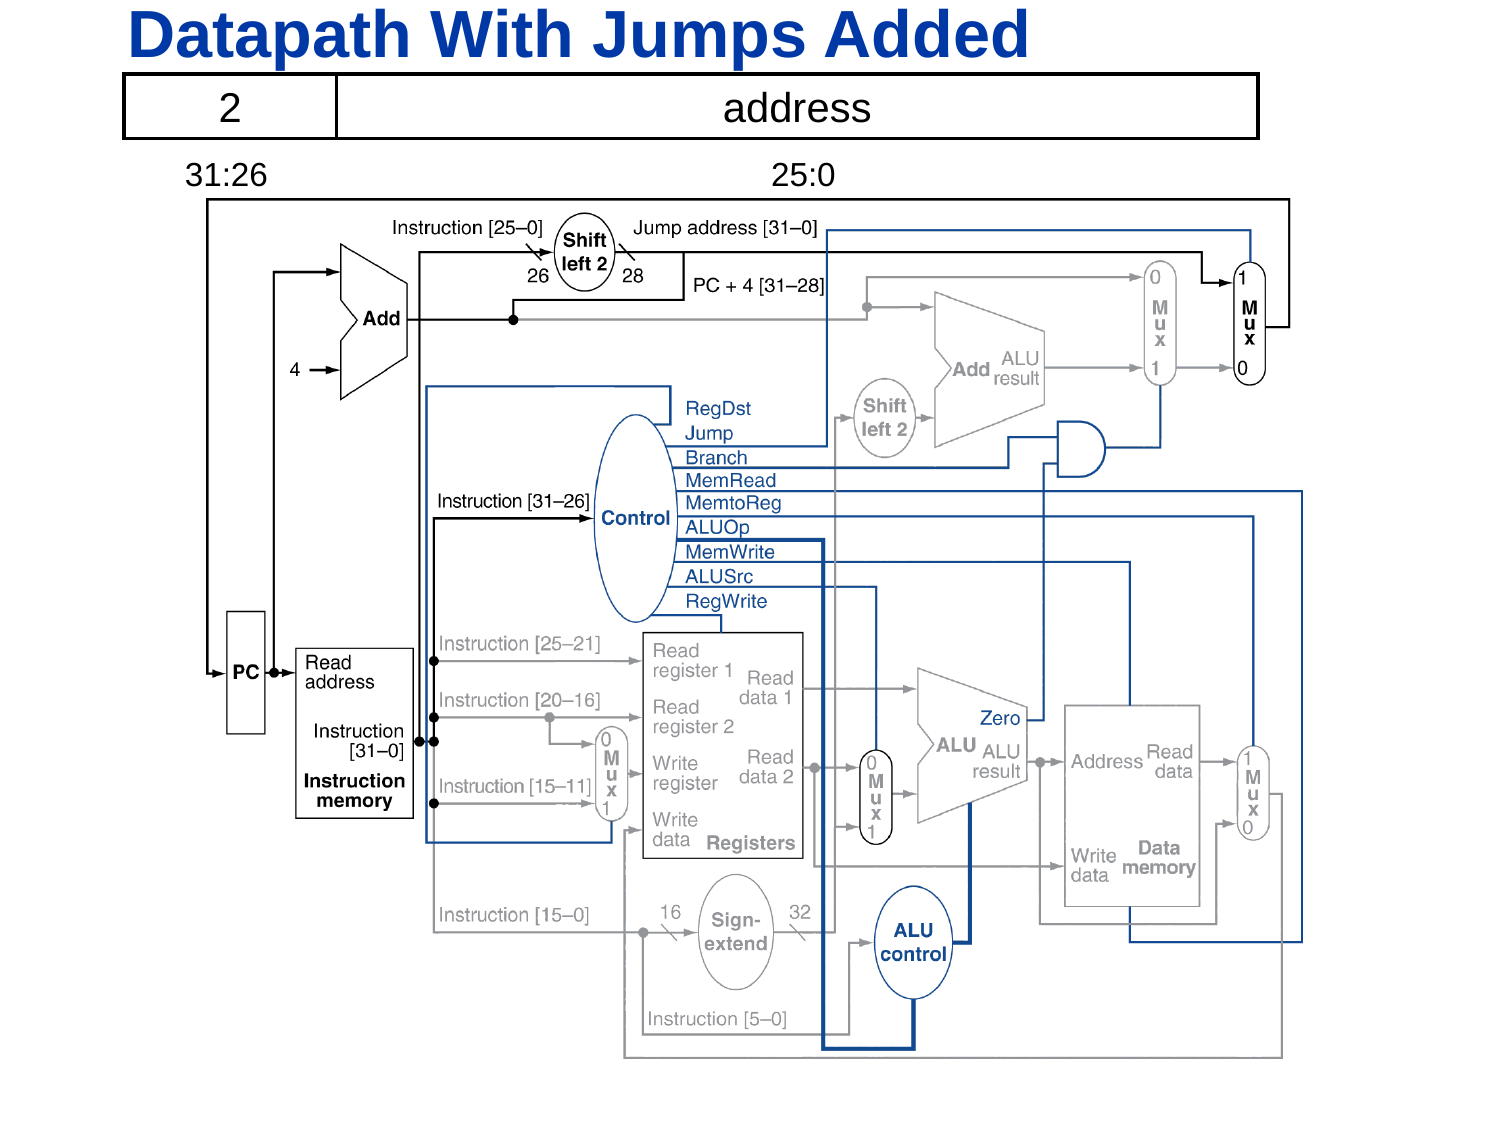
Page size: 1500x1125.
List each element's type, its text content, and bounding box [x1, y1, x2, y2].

title Datapath With Jumps Added [112, 0, 1412, 79]
picture [206, 198, 1303, 1059]
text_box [123, 73, 1259, 201]
